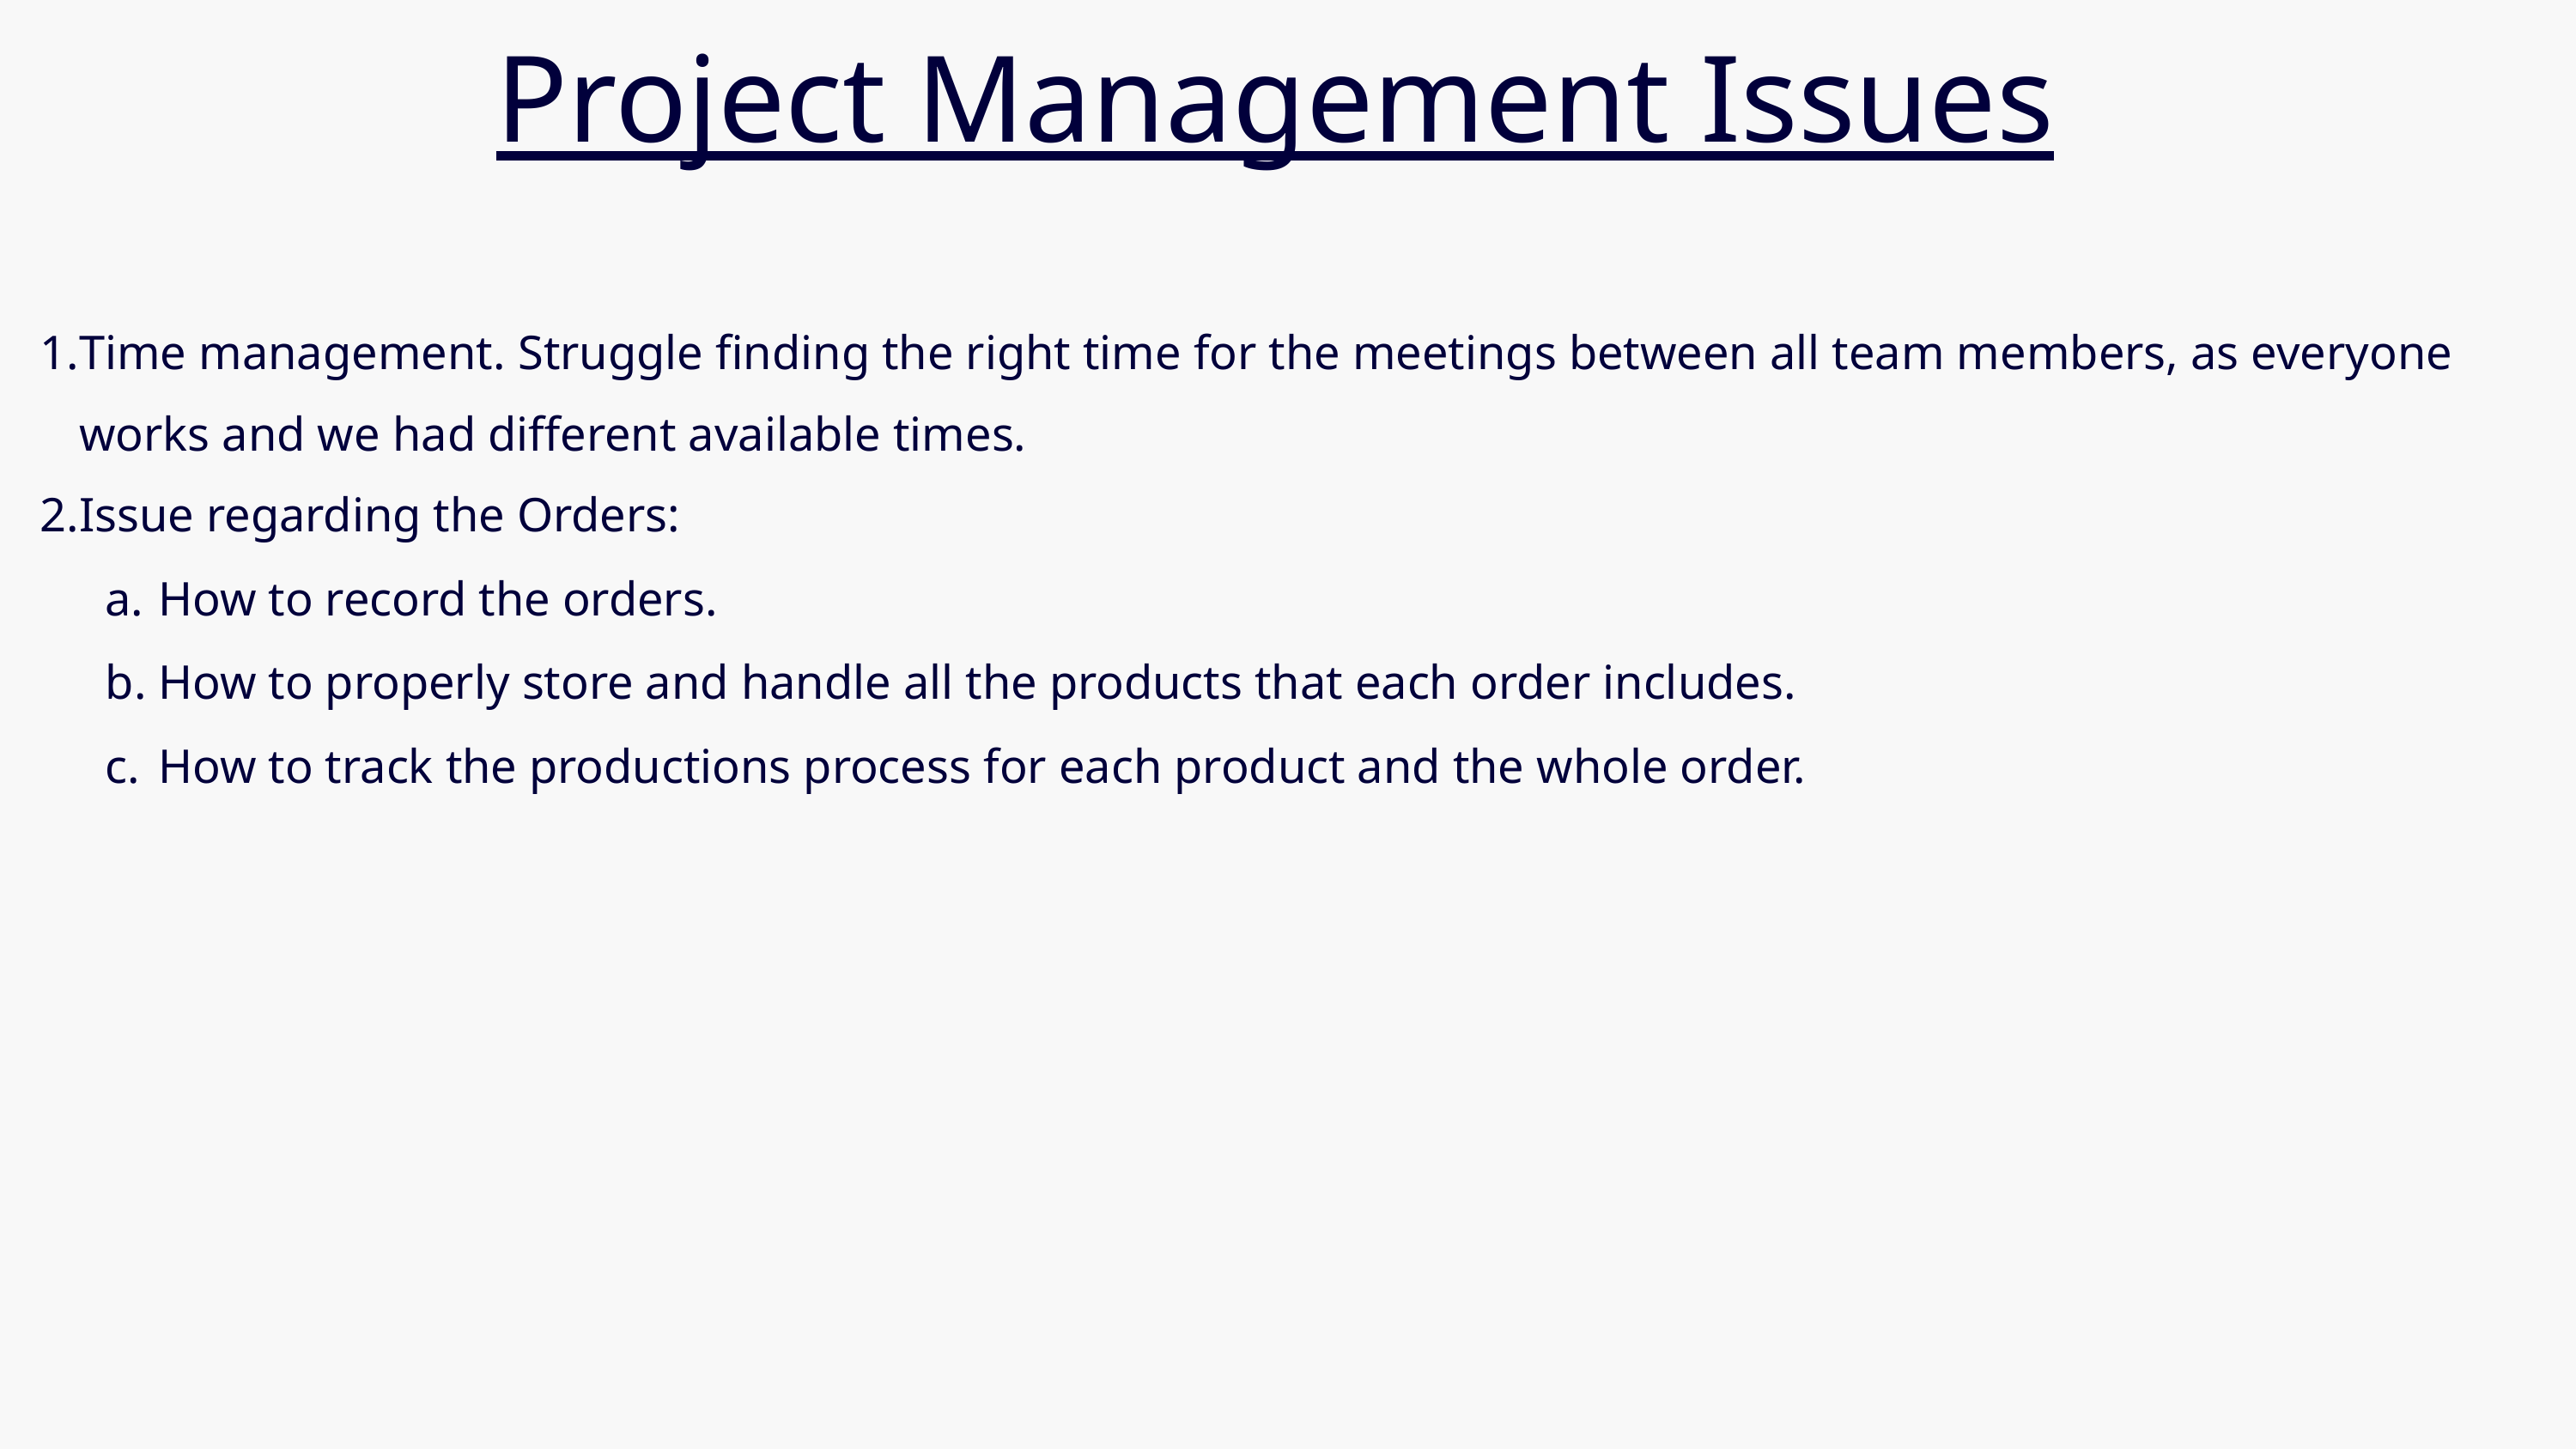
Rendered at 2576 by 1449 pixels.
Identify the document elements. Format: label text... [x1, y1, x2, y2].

text_box Time management. Struggle finding the right time for the meetings between all team members, as everyone works and we had different available times. Issue regarding the Orders: How to record the orders. How to properly store and handle all the products that each order includes. How to track the productions process for each product and the whole order. [0, 297, 2576, 876]
text_box Project Management Issues [495, 22, 2081, 167]
